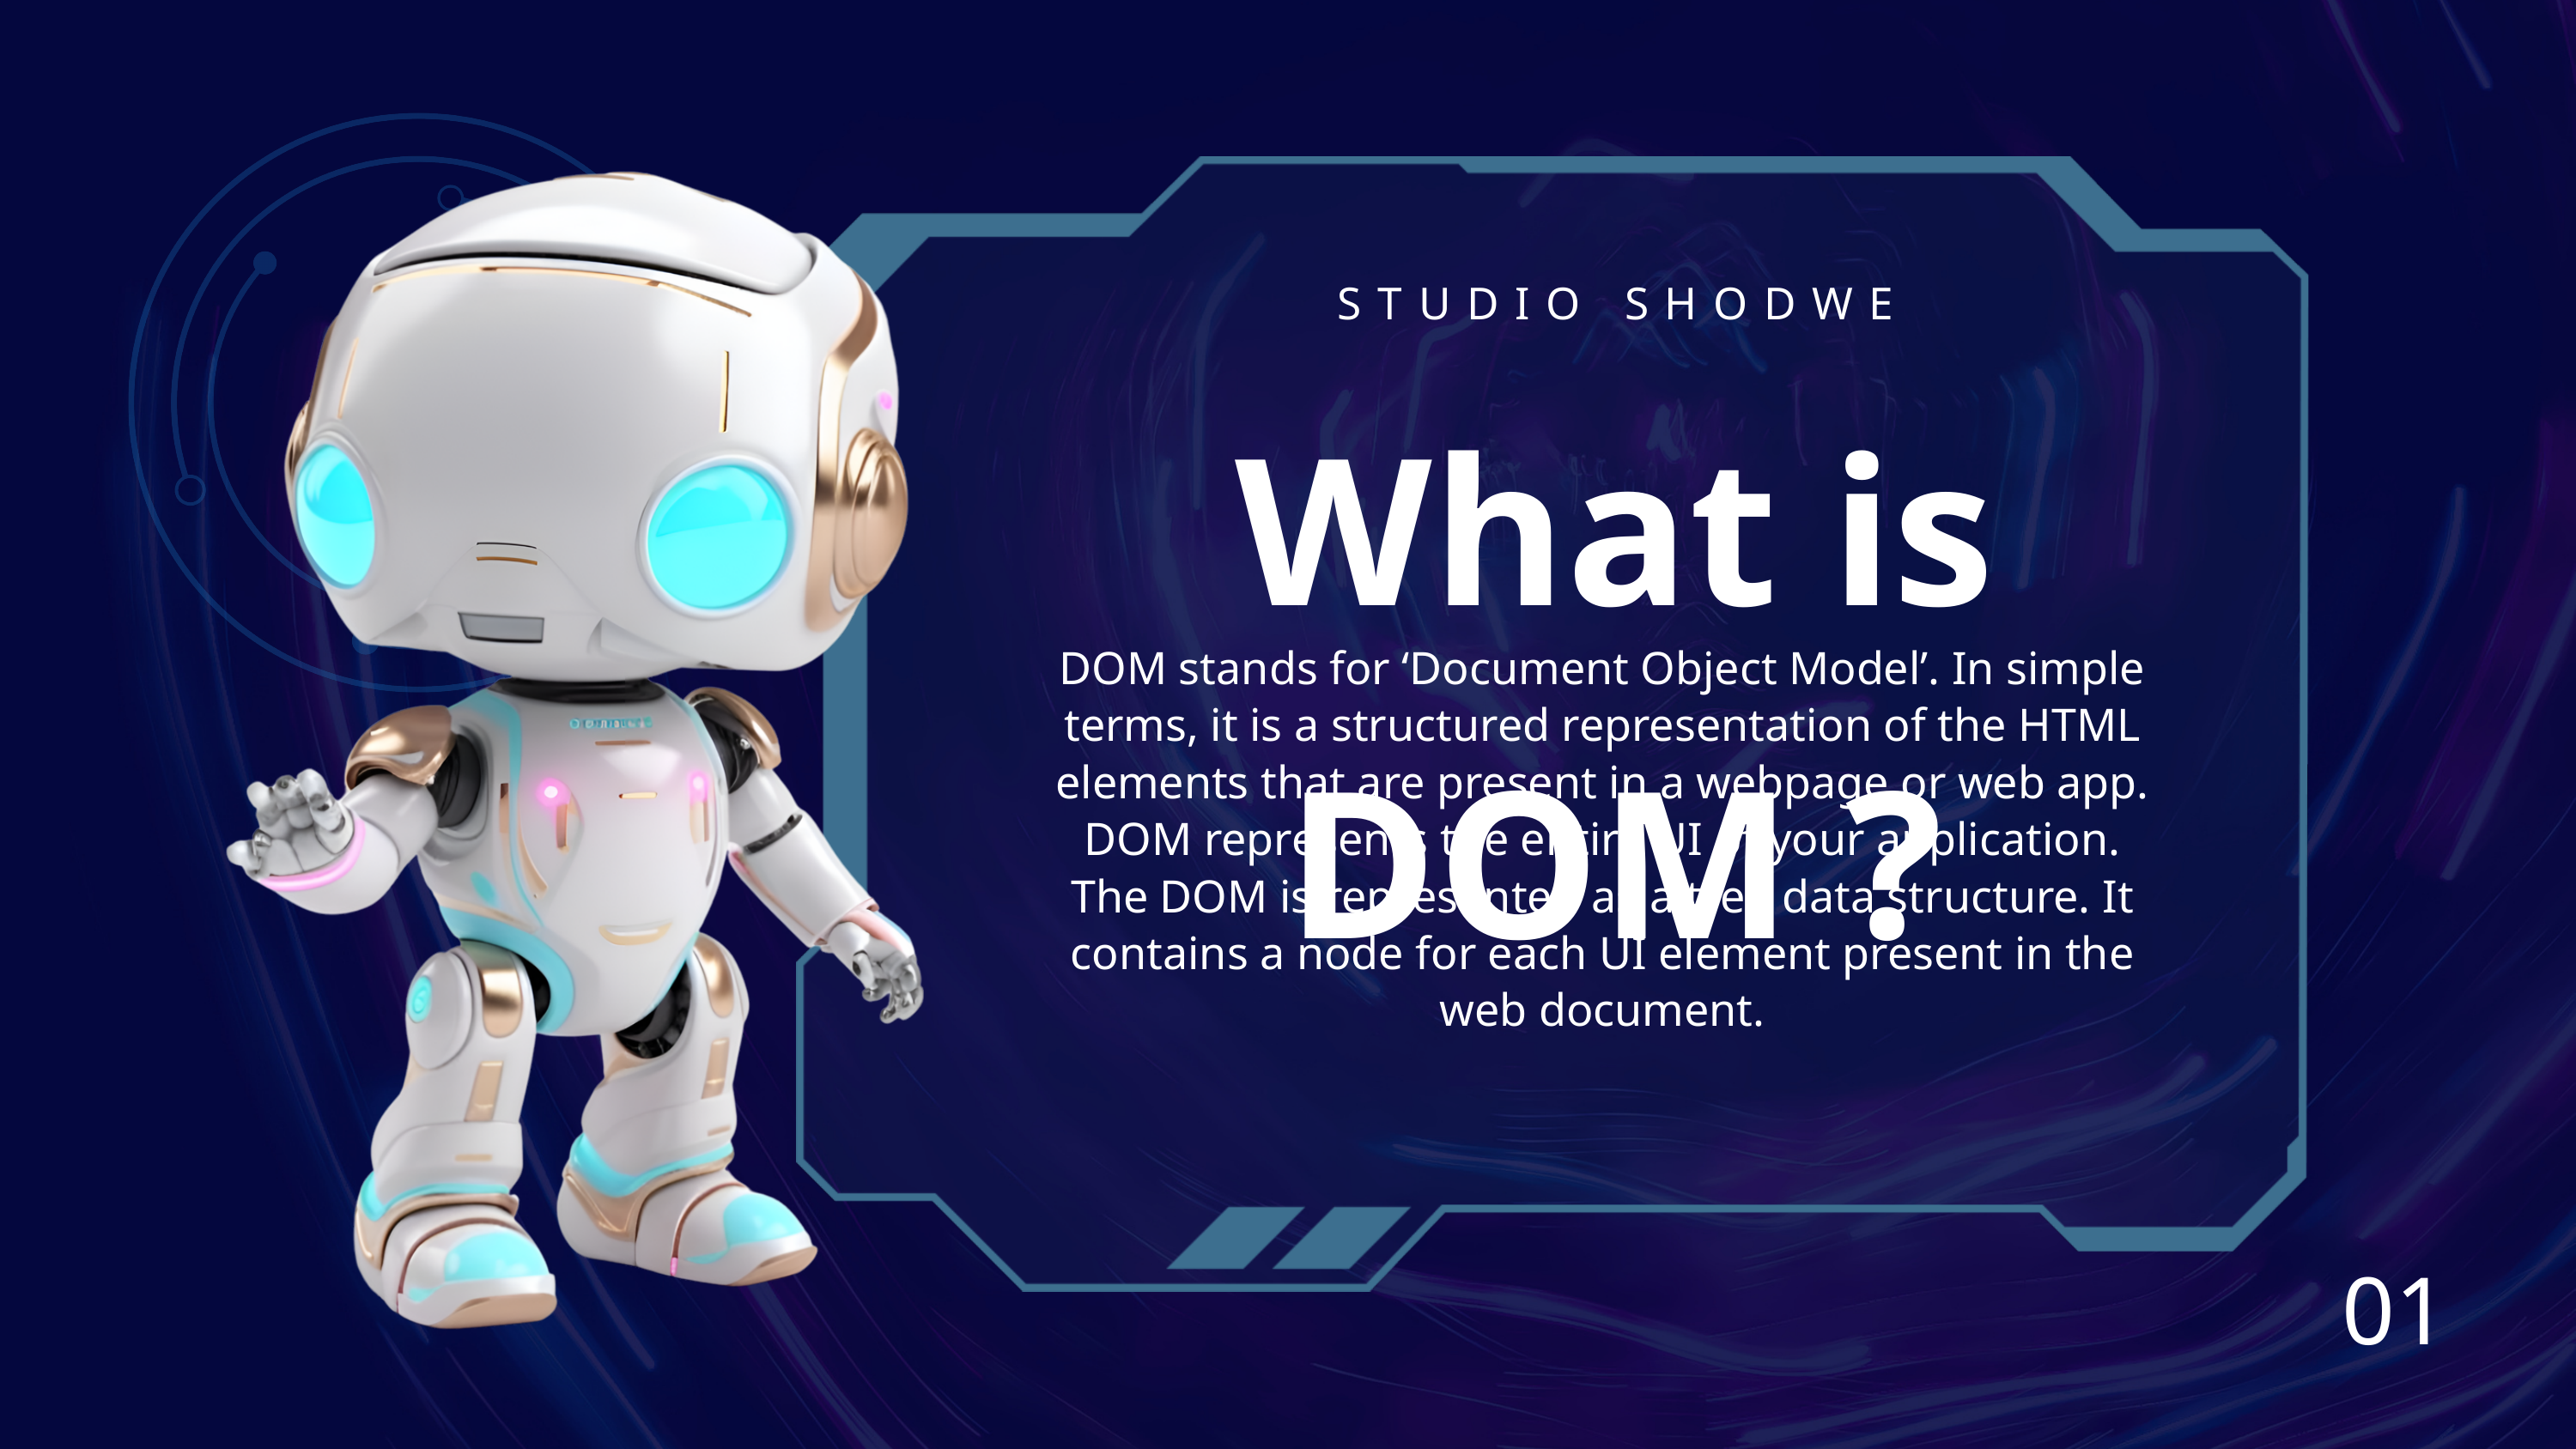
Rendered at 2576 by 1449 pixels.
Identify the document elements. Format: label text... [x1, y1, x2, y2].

text_box [225, 171, 925, 1331]
text_box 01 [2308, 1233, 2482, 1364]
text_box [128, 112, 710, 693]
text_box [796, 156, 2309, 312]
text_box DOM stands for ‘Document Object Model’. In simple terms, it is a structured representation of the HTML elements that are present in a webpage or web app. DOM represents the entire UI of your application. The DOM is represented as a tree data structure. It contains a node for each UI element present in the web document. [1054, 636, 2152, 1093]
text_box [0, 0, 2576, 1449]
text_box STUDIO SHODWE [1086, 266, 2147, 330]
text_box What is DOM ? [921, 312, 2309, 1313]
